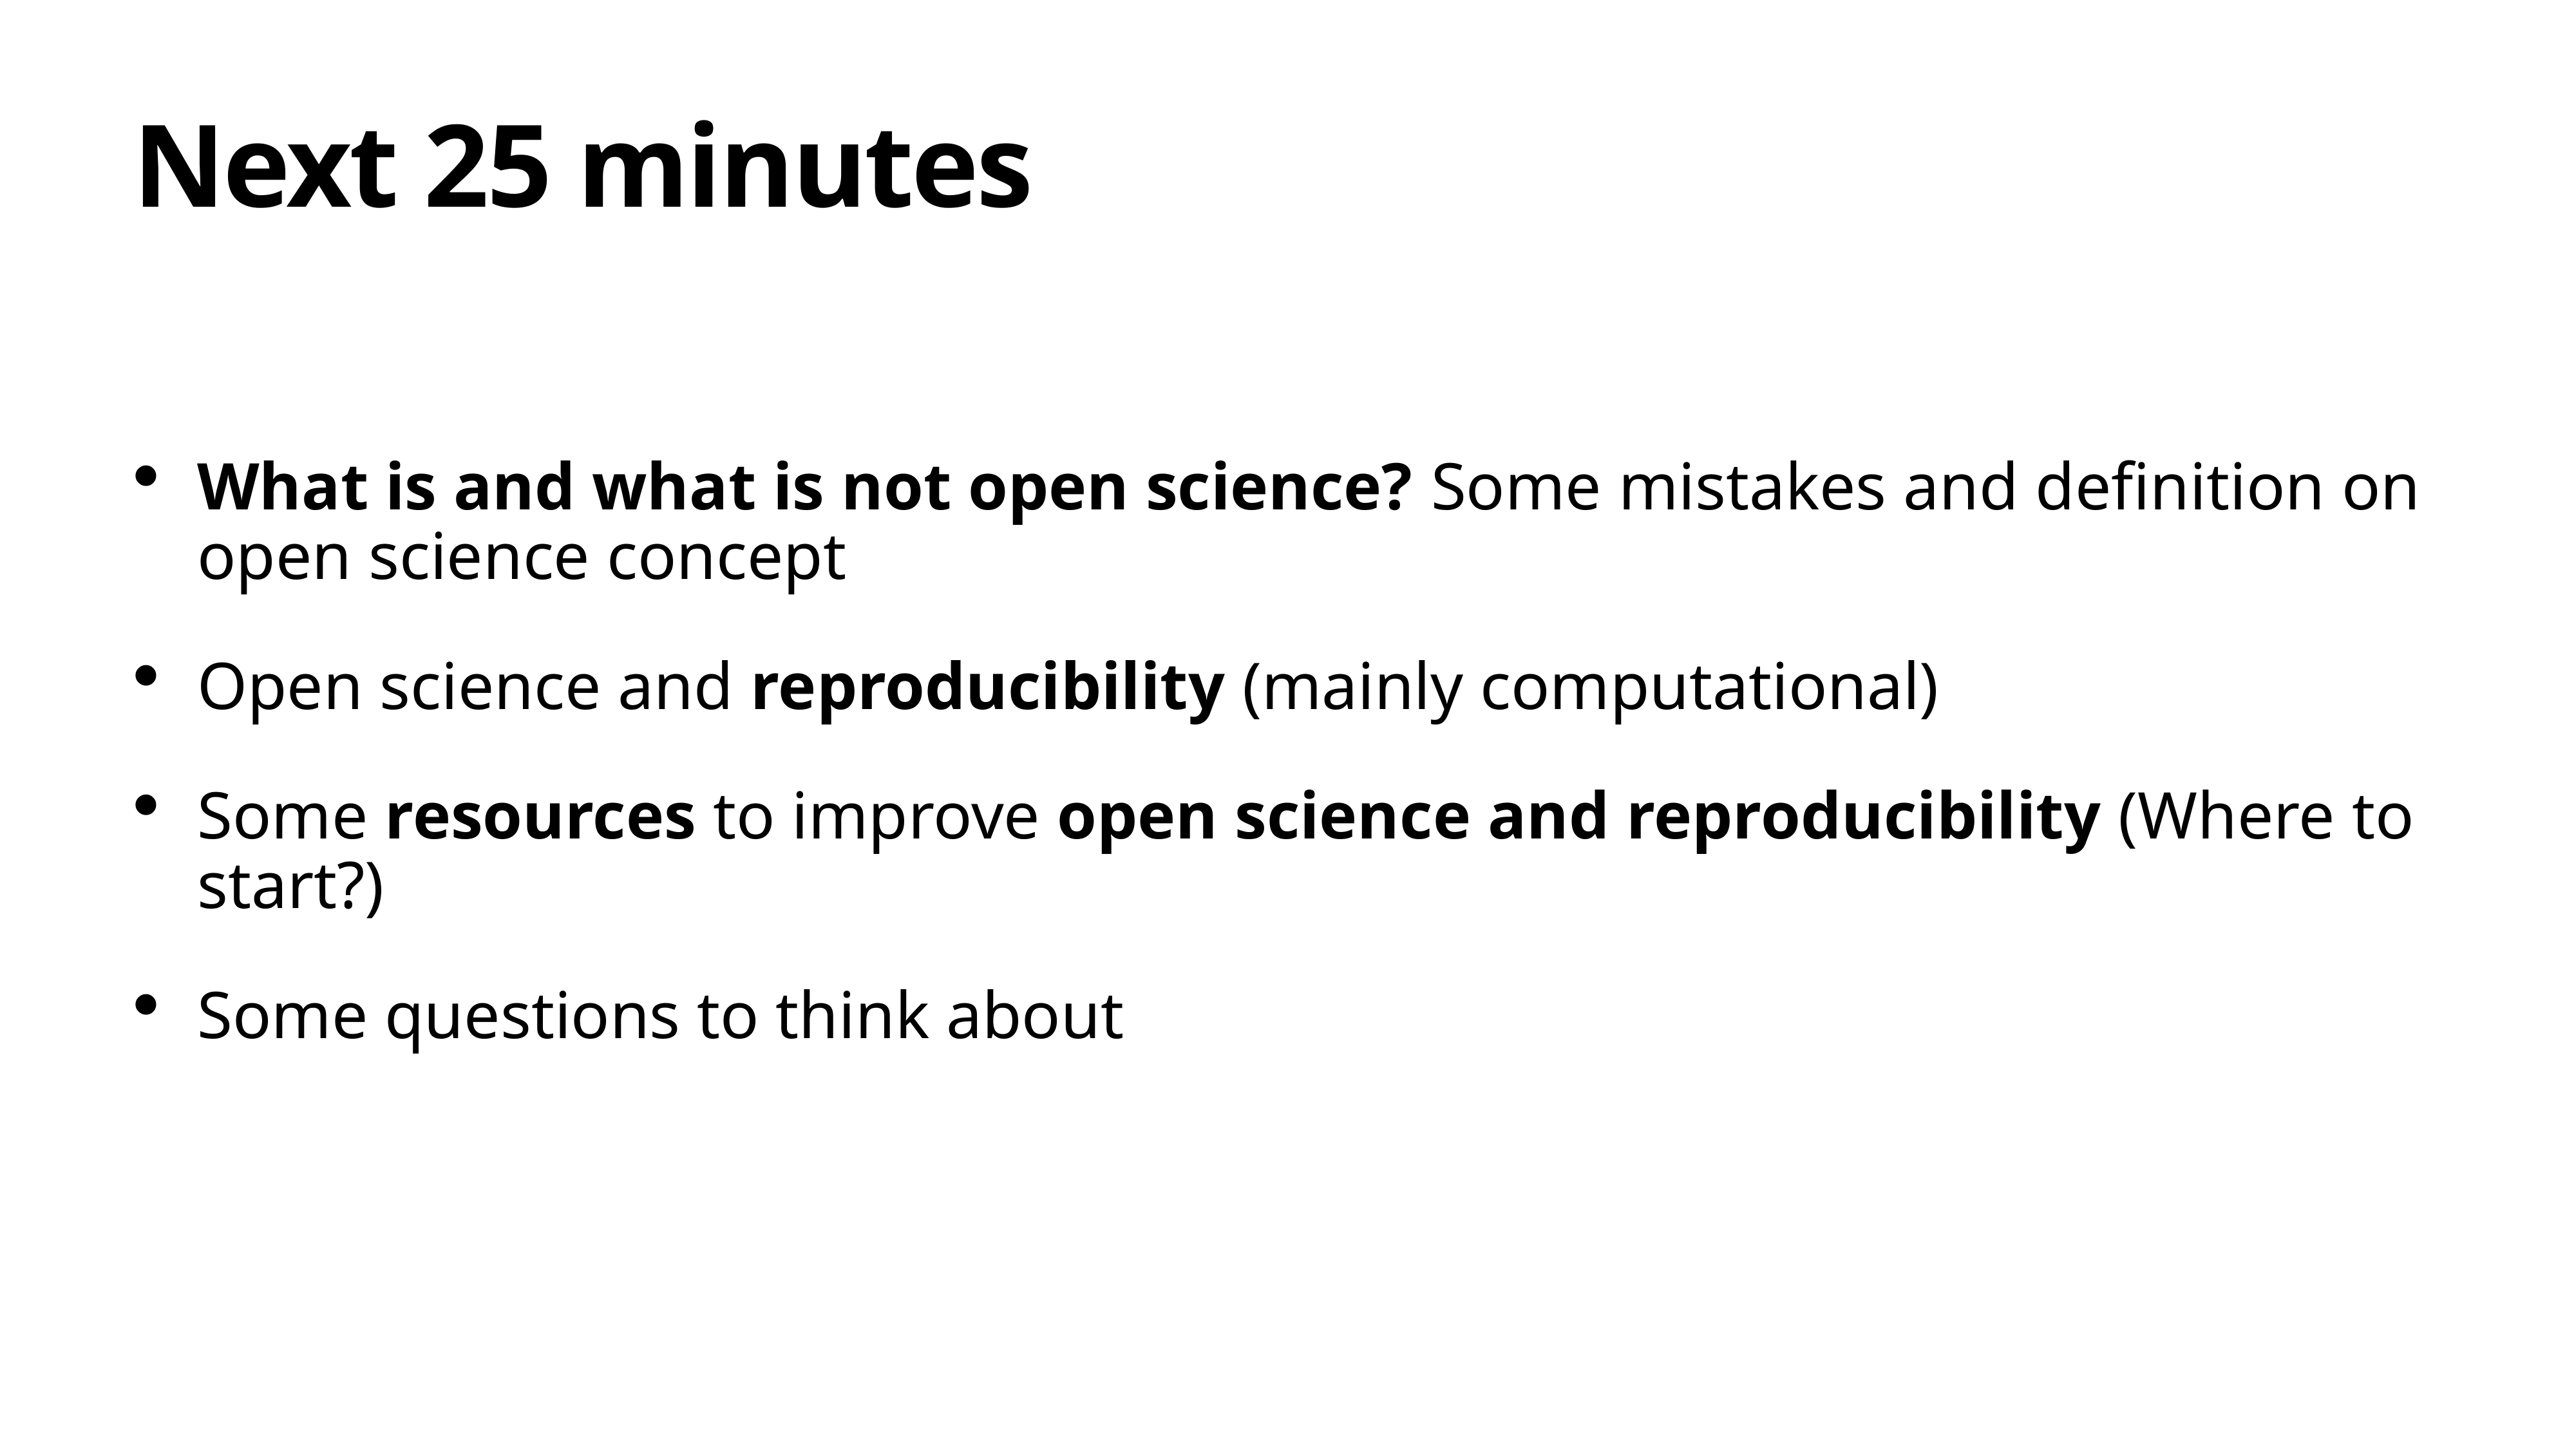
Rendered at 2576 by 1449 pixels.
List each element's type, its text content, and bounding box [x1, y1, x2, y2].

list What is and what is not open science? Some mistakes and definition on open science concept Open science and reproducibility (mainly computational) Some resources to improve open science and reproducibility (Where to start?) Some questions to think about [127, 448, 2449, 1321]
title Next 25 minutes [127, 113, 2449, 266]
